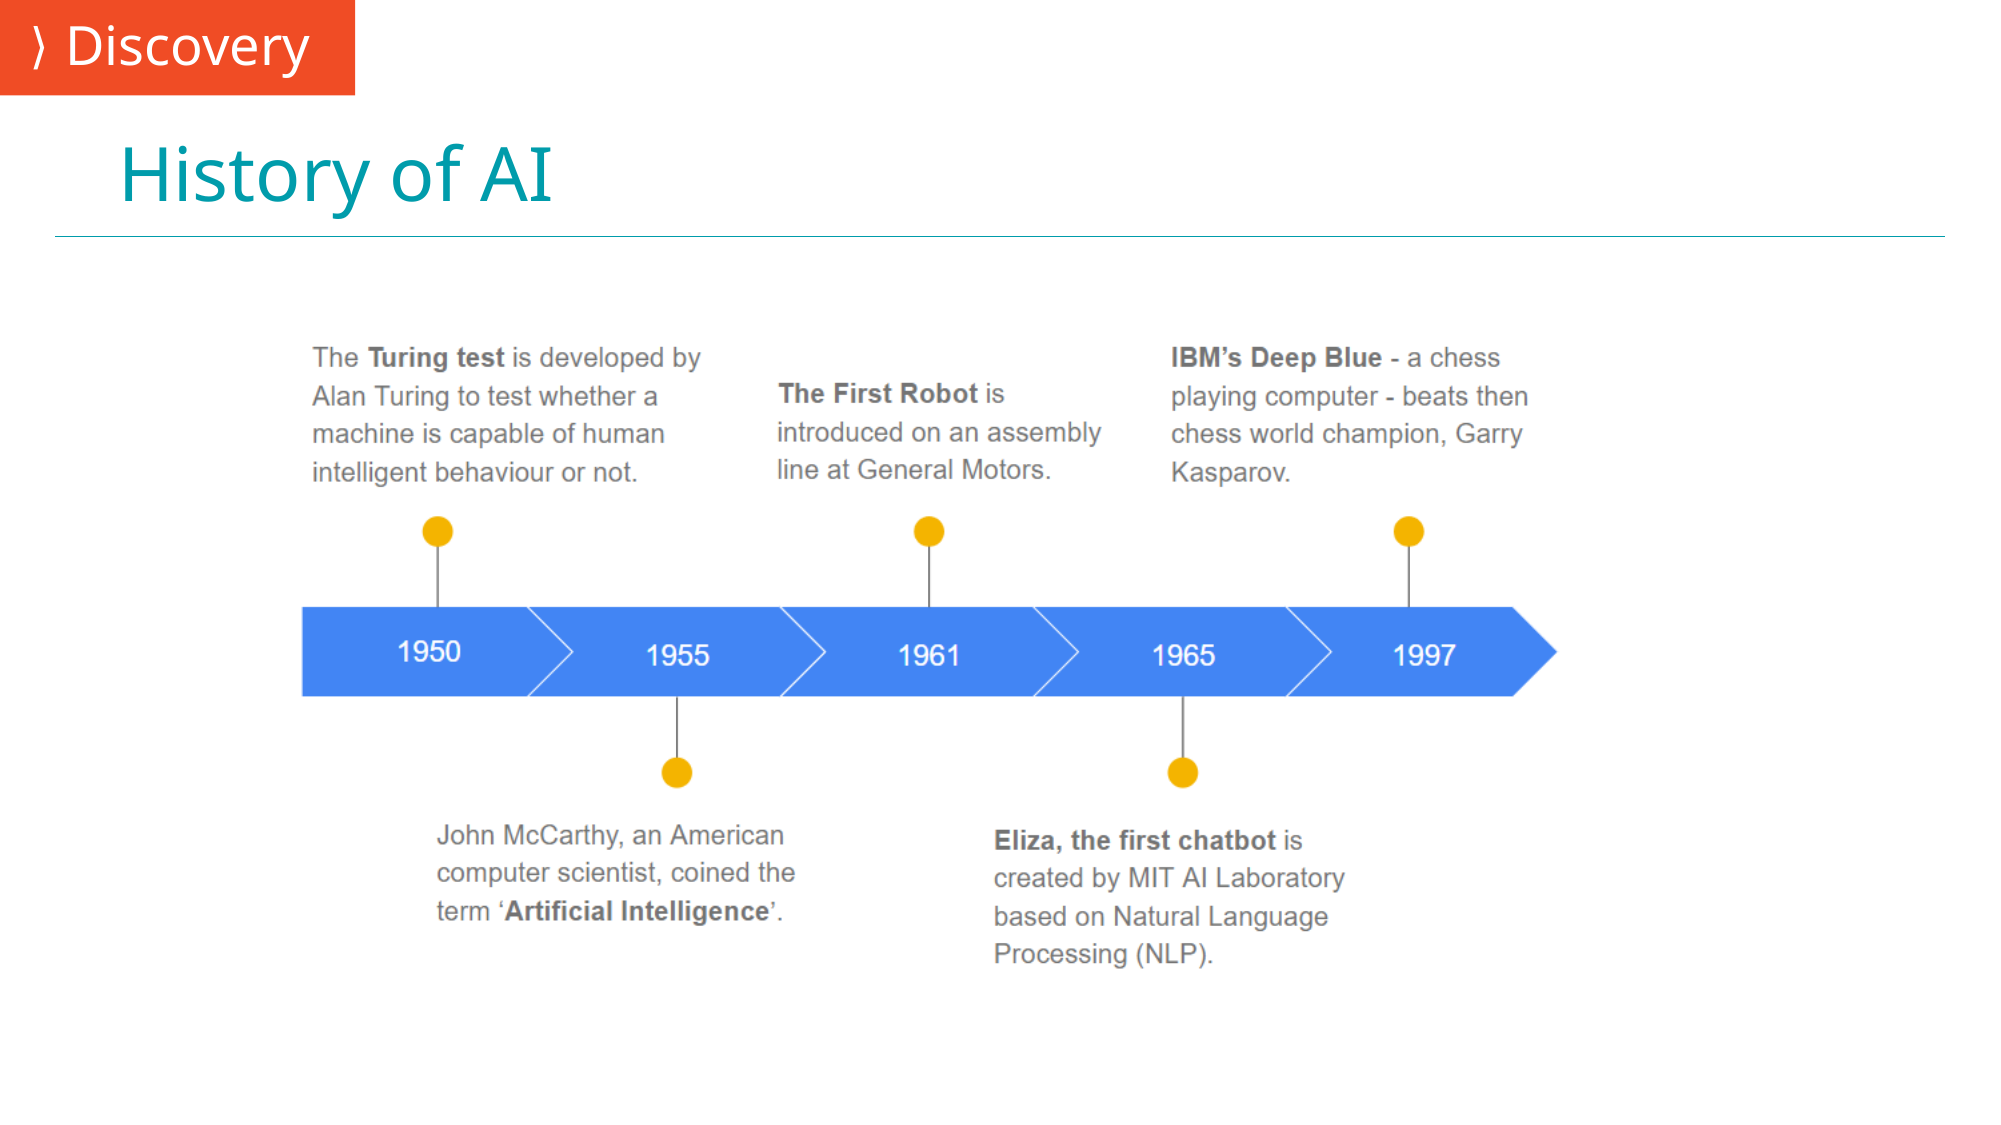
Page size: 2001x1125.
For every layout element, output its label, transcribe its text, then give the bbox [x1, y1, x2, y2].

list Discovery [0, 0, 356, 96]
title History of AI [0, 93, 2000, 236]
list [279, 307, 1570, 990]
